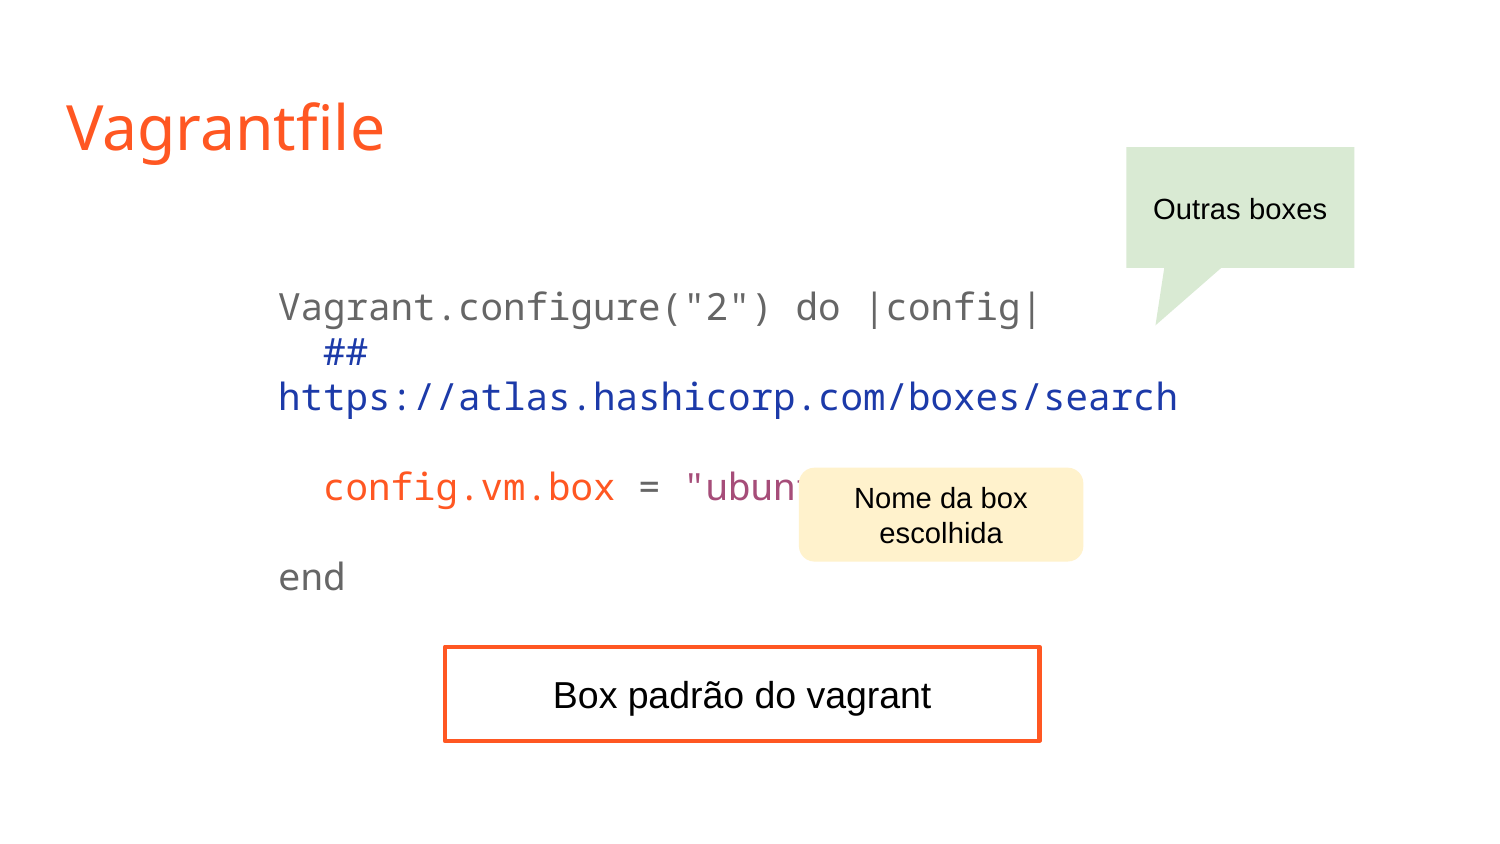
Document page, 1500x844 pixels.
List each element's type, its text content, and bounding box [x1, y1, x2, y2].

list Vagrant.configure("2") do |config| ## https://atlas.hashicorp.com/boxes/search config.vm.box = "ubuntu/trusty64" end [263, 267, 1237, 576]
text_box Nome da box escolhida [798, 467, 1084, 562]
text_box Outras boxes [1126, 147, 1355, 326]
text_box Box padrão do vagrant [444, 646, 1040, 741]
title Vagrantfile [51, 72, 1449, 167]
